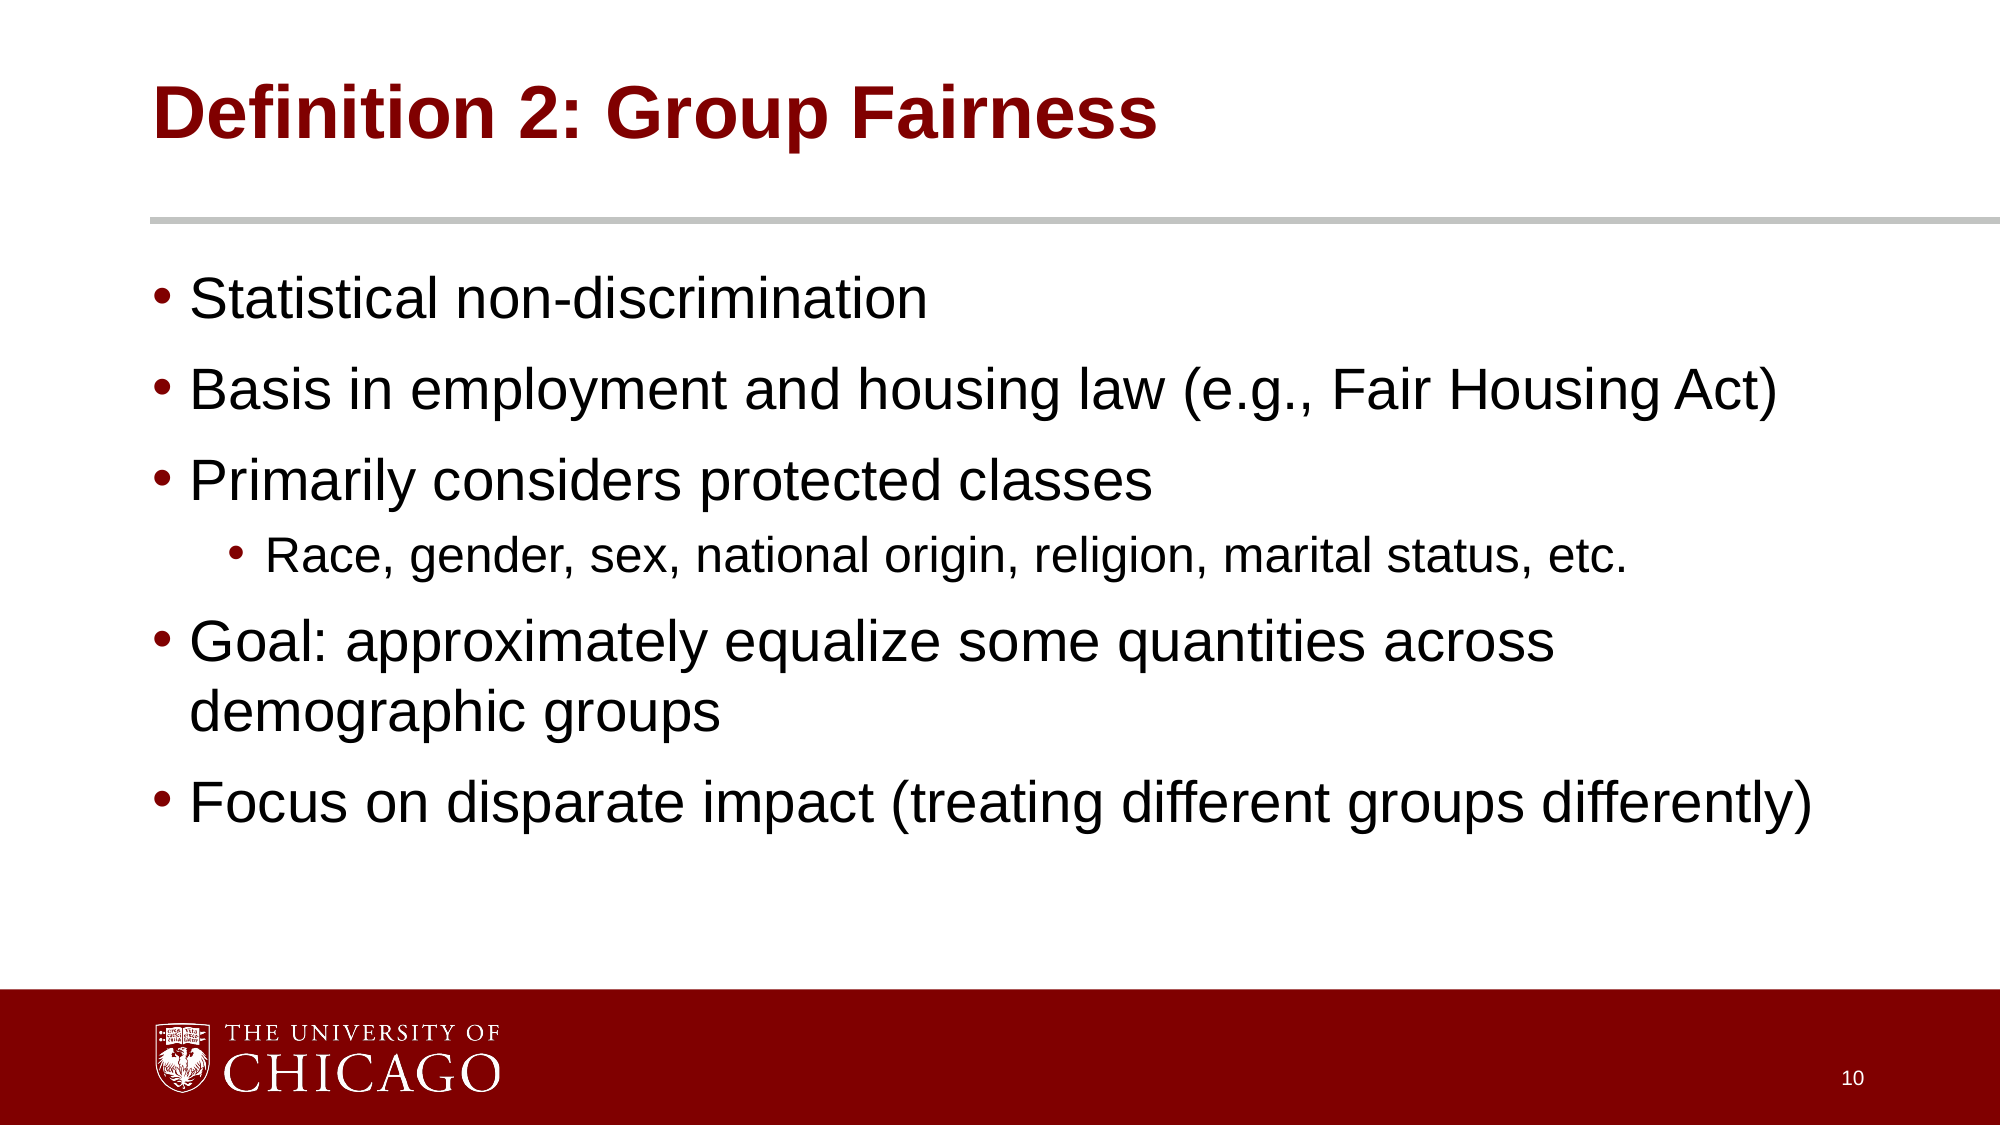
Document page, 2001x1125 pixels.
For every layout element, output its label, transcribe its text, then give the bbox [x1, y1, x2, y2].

list Statistical non-discrimination Basis in employment and housing law (e.g., Fair Housing Act) Primarily considers protected classes Race, gender, sex, national origin, religion, marital status, etc. Goal: approximately equalize some quantities across demographic groups Focus on disparate impact (treating different groups differently) [137, 253, 1847, 936]
slide_number 10 [1412, 1046, 1880, 1107]
title Definition 2: Group Fairness [137, 0, 1863, 218]
